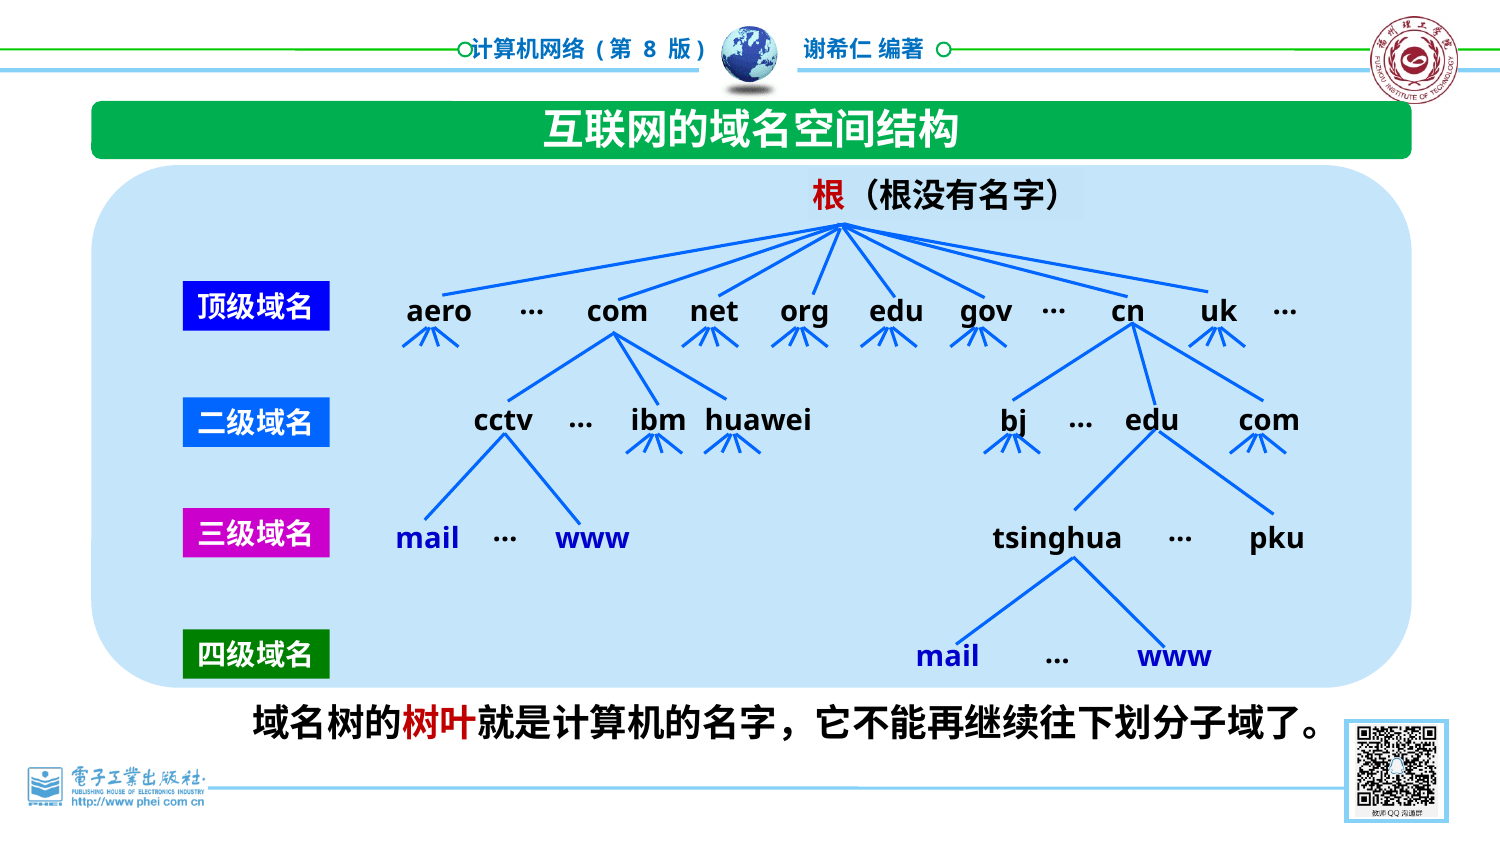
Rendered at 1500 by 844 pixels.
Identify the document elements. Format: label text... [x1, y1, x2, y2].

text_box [182, 223, 1315, 336]
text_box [182, 572, 1228, 682]
text_box [91, 100, 527, 160]
text_box [89, 162, 1414, 690]
picture [1355, 724, 1438, 817]
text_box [182, 341, 1317, 428]
text_box 根（根没有名字） [808, 167, 1084, 221]
text_box 域名树的树叶就是计算机的名字，它不能再继续往下划分子域了。 [237, 692, 1337, 752]
picture [1370, 16, 1458, 104]
text_box 互联网的域名空间结构 [527, 95, 976, 161]
text_box [976, 101, 1412, 160]
picture [719, 24, 779, 95]
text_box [182, 429, 1321, 564]
picture [23, 764, 208, 809]
